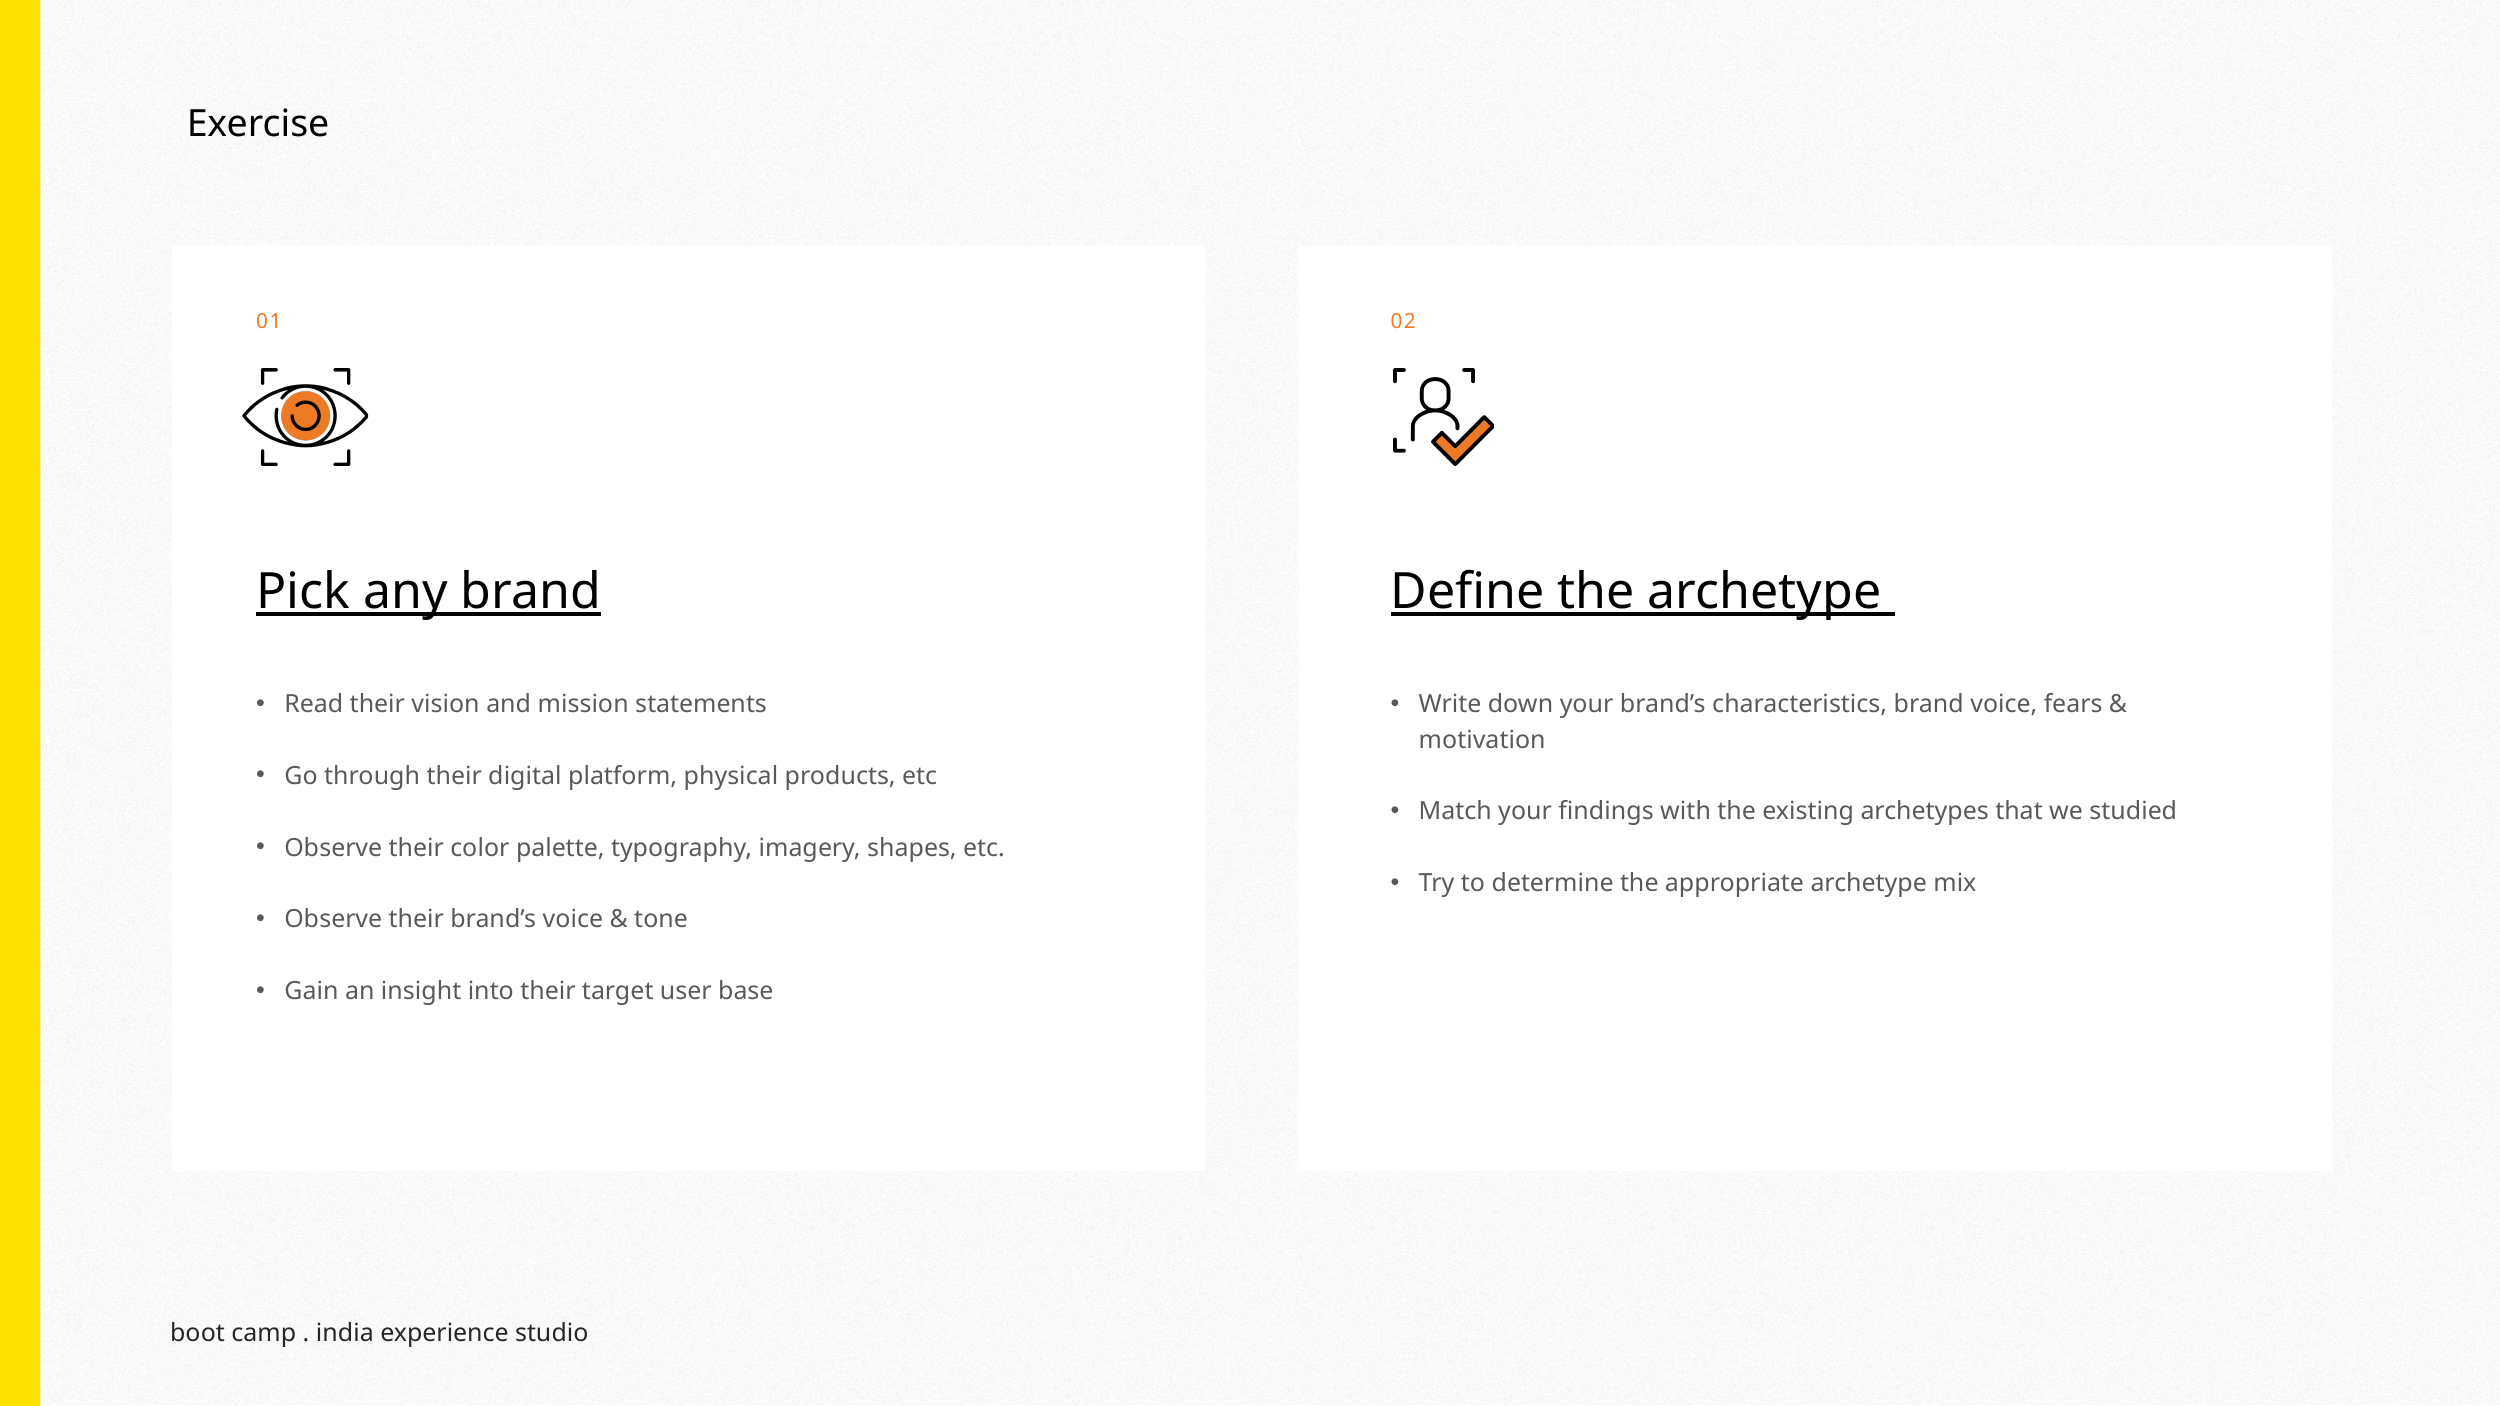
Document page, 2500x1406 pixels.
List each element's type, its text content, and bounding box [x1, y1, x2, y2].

picture [1393, 368, 1495, 465]
text_box Exercise [171, 96, 1114, 144]
text_box 02 [1375, 295, 1440, 341]
text_box Read their vision and mission statements Go through their digital platform, physical products, etc Observe their color palette, typography, imagery, shapes, etc. Observe their brand’s voice & tone Gain an insight into their target user base [241, 674, 1047, 1012]
text_box 01 [241, 295, 306, 341]
text_box Pick any brand [241, 496, 829, 681]
picture [242, 368, 369, 465]
text_box Write down your brand’s characteristics, brand voice, fears & motivation Match your findings with the existing archetypes that we studied Try to determine the appropriate archetype mix [1375, 674, 2244, 905]
text_box [1298, 244, 2333, 1172]
text_box Define the archetype [1375, 496, 1964, 681]
text_box [171, 244, 1206, 1172]
